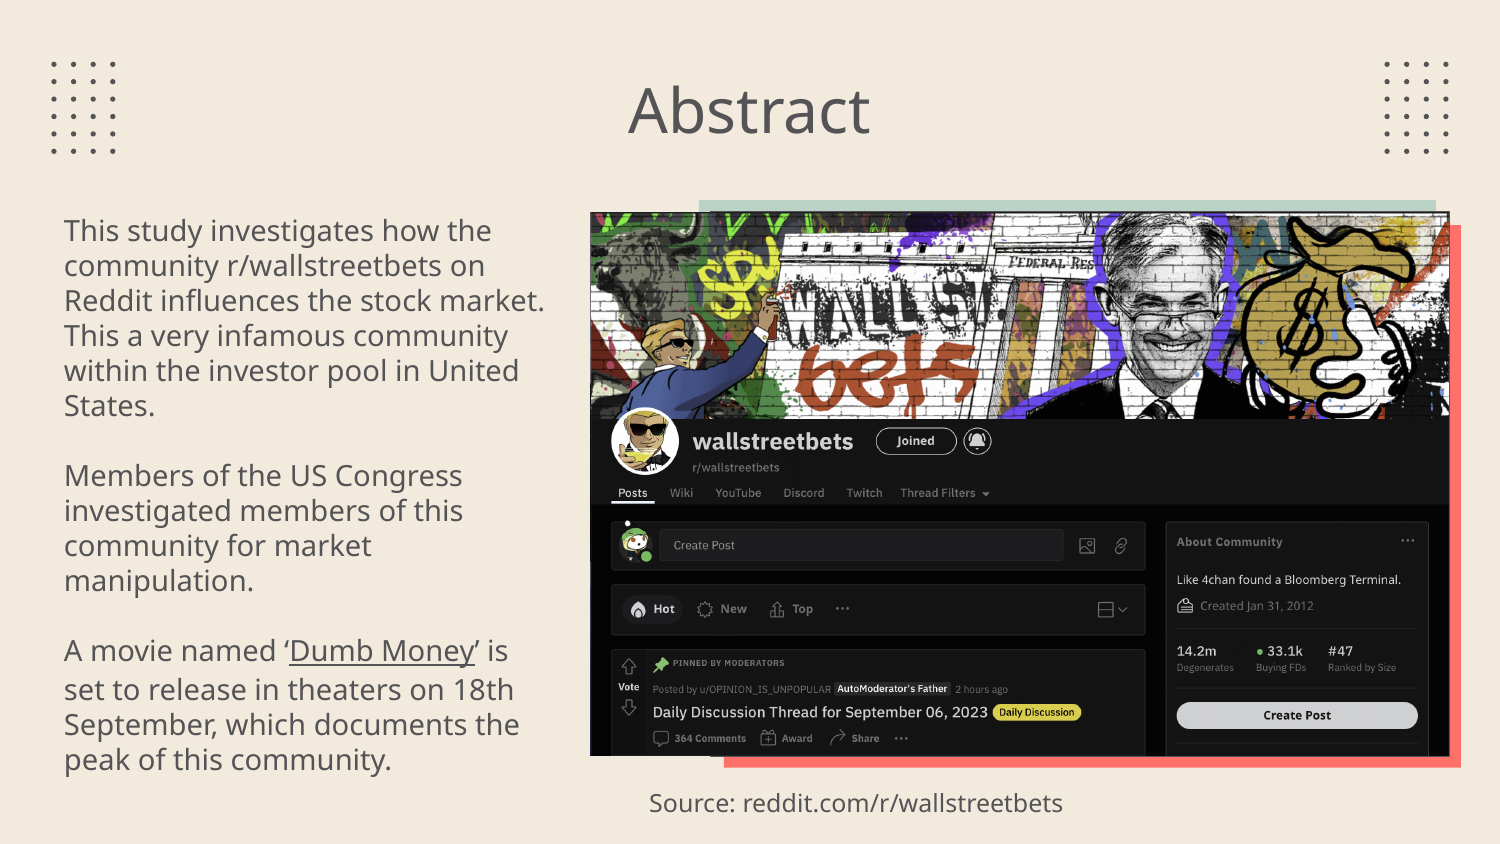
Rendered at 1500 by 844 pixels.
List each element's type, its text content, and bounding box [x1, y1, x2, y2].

text_box [698, 200, 1436, 210]
subtitle This study investigates how the community r/wallstreetbets on Reddit influences the stock market. This a very infamous community within the investor pool in United States. Members of the US Congress investigated members of this community for market manipulation. A movie named ‘Dumb Money’ is set to release in theaters on 18th September, which documents the peak of this community. [63, 212, 550, 743]
picture [590, 212, 1449, 756]
text_box [723, 225, 1461, 768]
text_box Source: reddit.com/r/wallstreetbets [649, 787, 1144, 843]
title Abstract [51, 60, 1449, 155]
